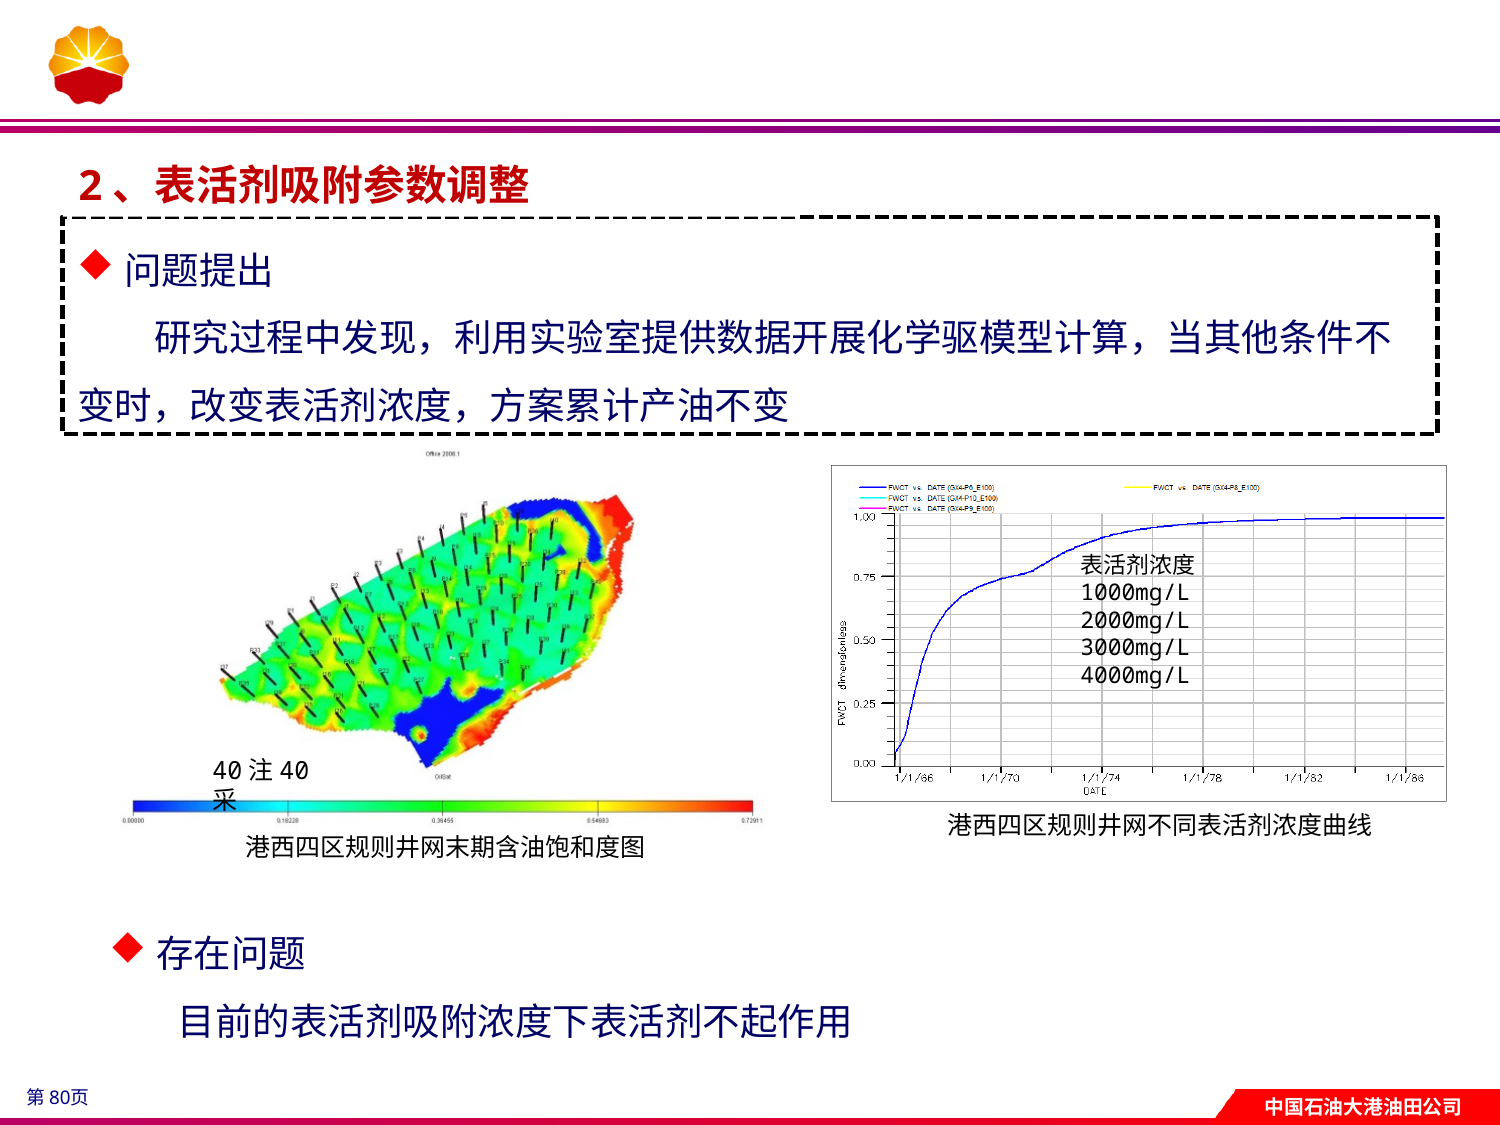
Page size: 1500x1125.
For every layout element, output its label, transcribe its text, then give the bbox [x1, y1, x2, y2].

text_box 港西四区规则井网末期含油饱和度图 [230, 839, 677, 870]
picture [56, 401, 1447, 839]
picture [39, 25, 134, 114]
text_box 2、表活剂吸附参数调整 [62, 151, 796, 217]
text_box 港西四区规则井网不同表活剂浓度曲线 [932, 802, 1404, 847]
text_box 问题提出 研究过程中发现，利用实验室提供数据开展化学驱模型计算，当其他条件不变时，改变表活剂浓度，方案累计产油不变 [62, 216, 1438, 435]
text_box 存在问题 目前的表活剂吸附浓度下表活剂不起作用 [94, 900, 1447, 1051]
picture [1206, 1088, 1500, 1125]
